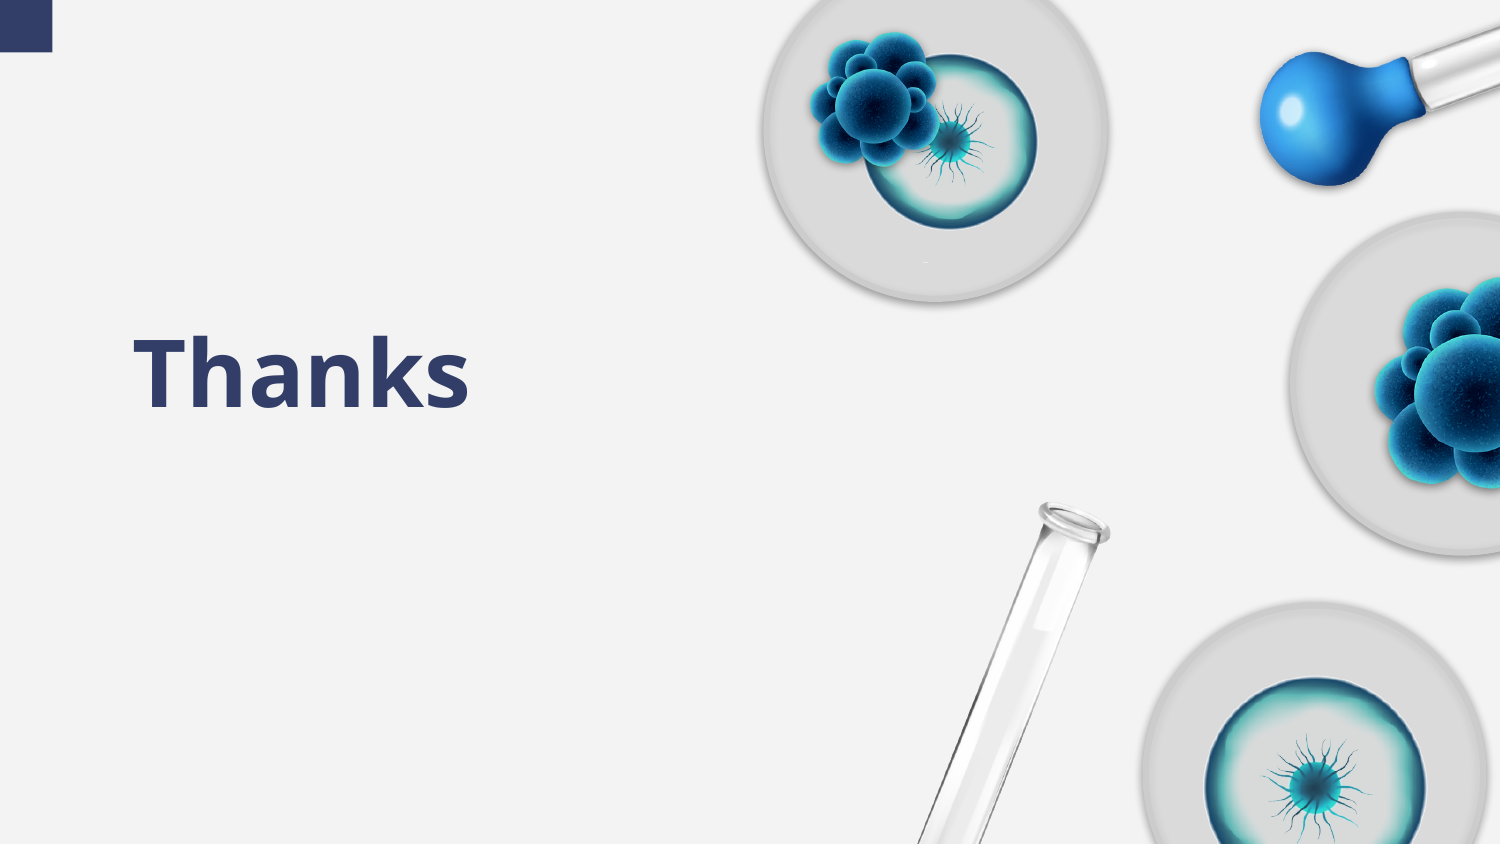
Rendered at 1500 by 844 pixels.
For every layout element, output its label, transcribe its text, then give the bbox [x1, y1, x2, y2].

picture [1242, 0, 1500, 203]
picture [1151, 621, 1470, 844]
picture [831, 464, 1190, 844]
title Thanks [117, 298, 824, 438]
picture [1365, 273, 1500, 494]
picture [804, 10, 1072, 265]
